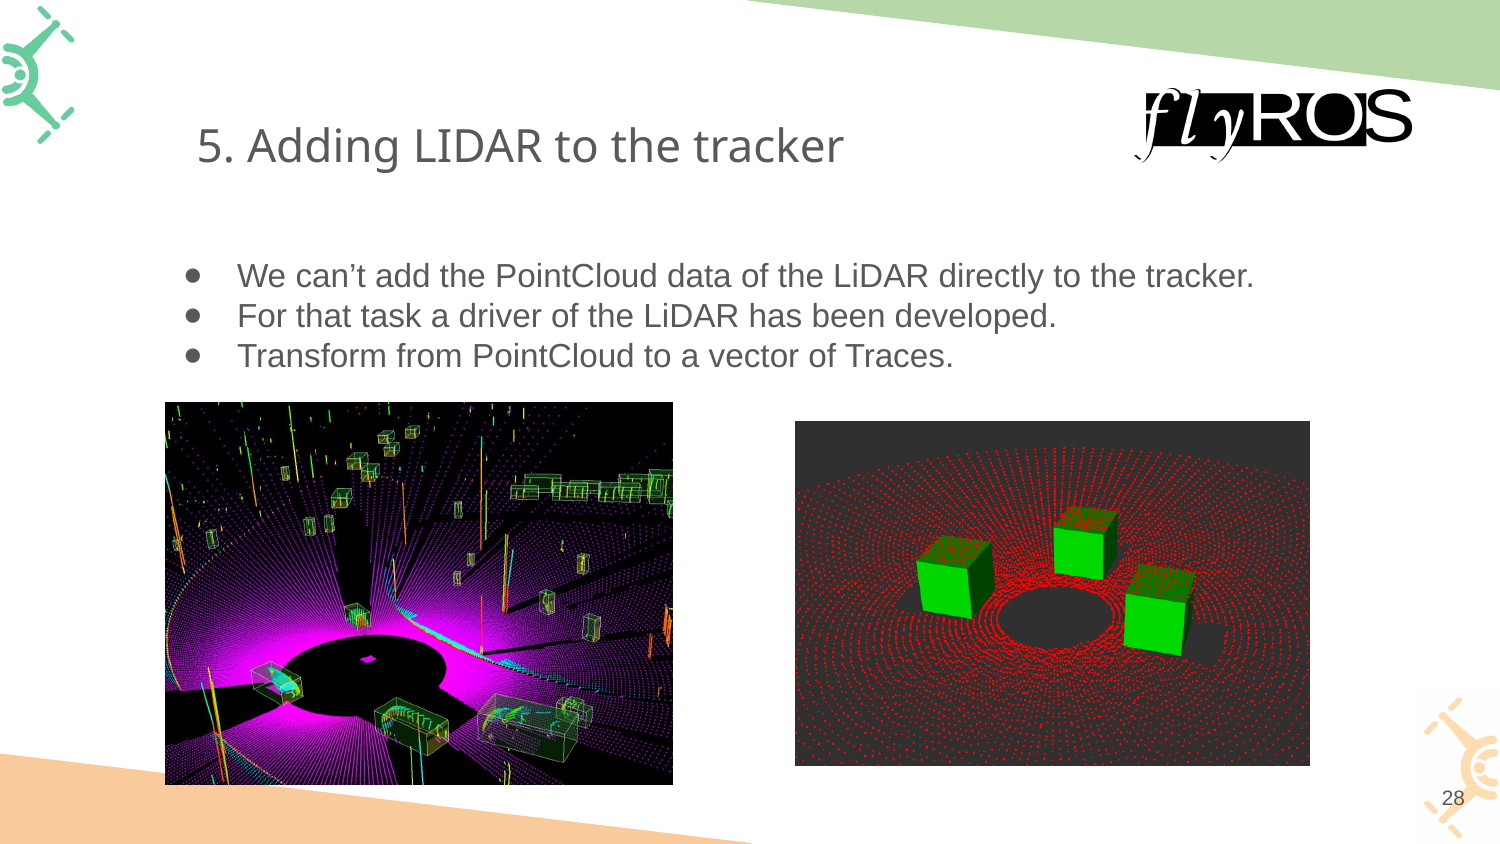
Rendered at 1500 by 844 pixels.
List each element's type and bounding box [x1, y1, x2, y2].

picture [164, 402, 673, 785]
picture [795, 421, 1310, 766]
text_box [0, 0, 1500, 844]
picture [1134, 88, 1412, 163]
